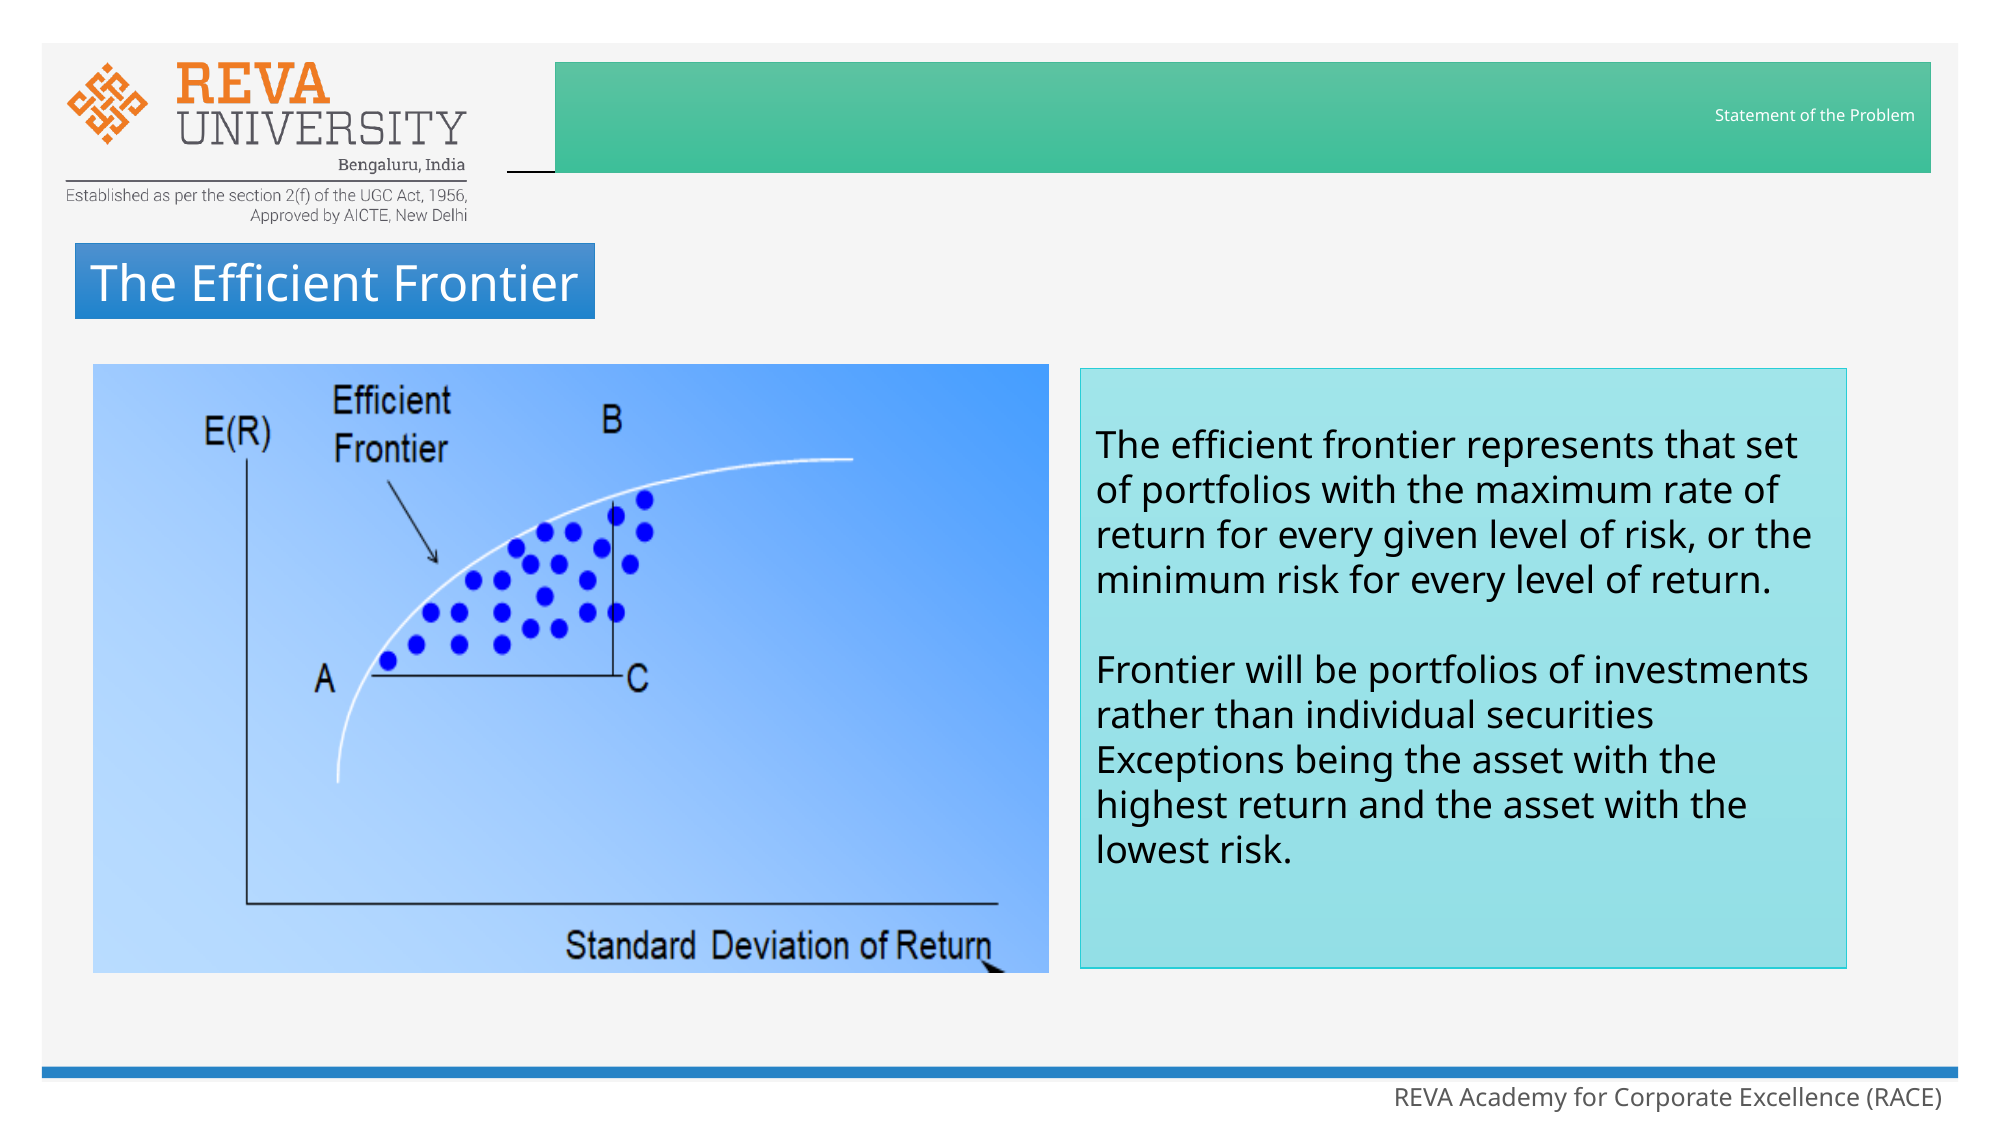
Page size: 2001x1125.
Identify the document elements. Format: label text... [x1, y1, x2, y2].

picture [65, 62, 467, 224]
text_box The efficient frontier represents that set of portfolios with the maximum rate of return for every given level of risk, or the minimum risk for every level of return. Frontier will be portfolios of investments rather than individual securities Exceptions being the asset with the highest return and the asset with the lowest risk. [1080, 368, 1847, 969]
picture [93, 364, 1049, 974]
title Statement of the Problem [555, 62, 1931, 173]
text_box The Efficient Frontier [75, 243, 595, 319]
